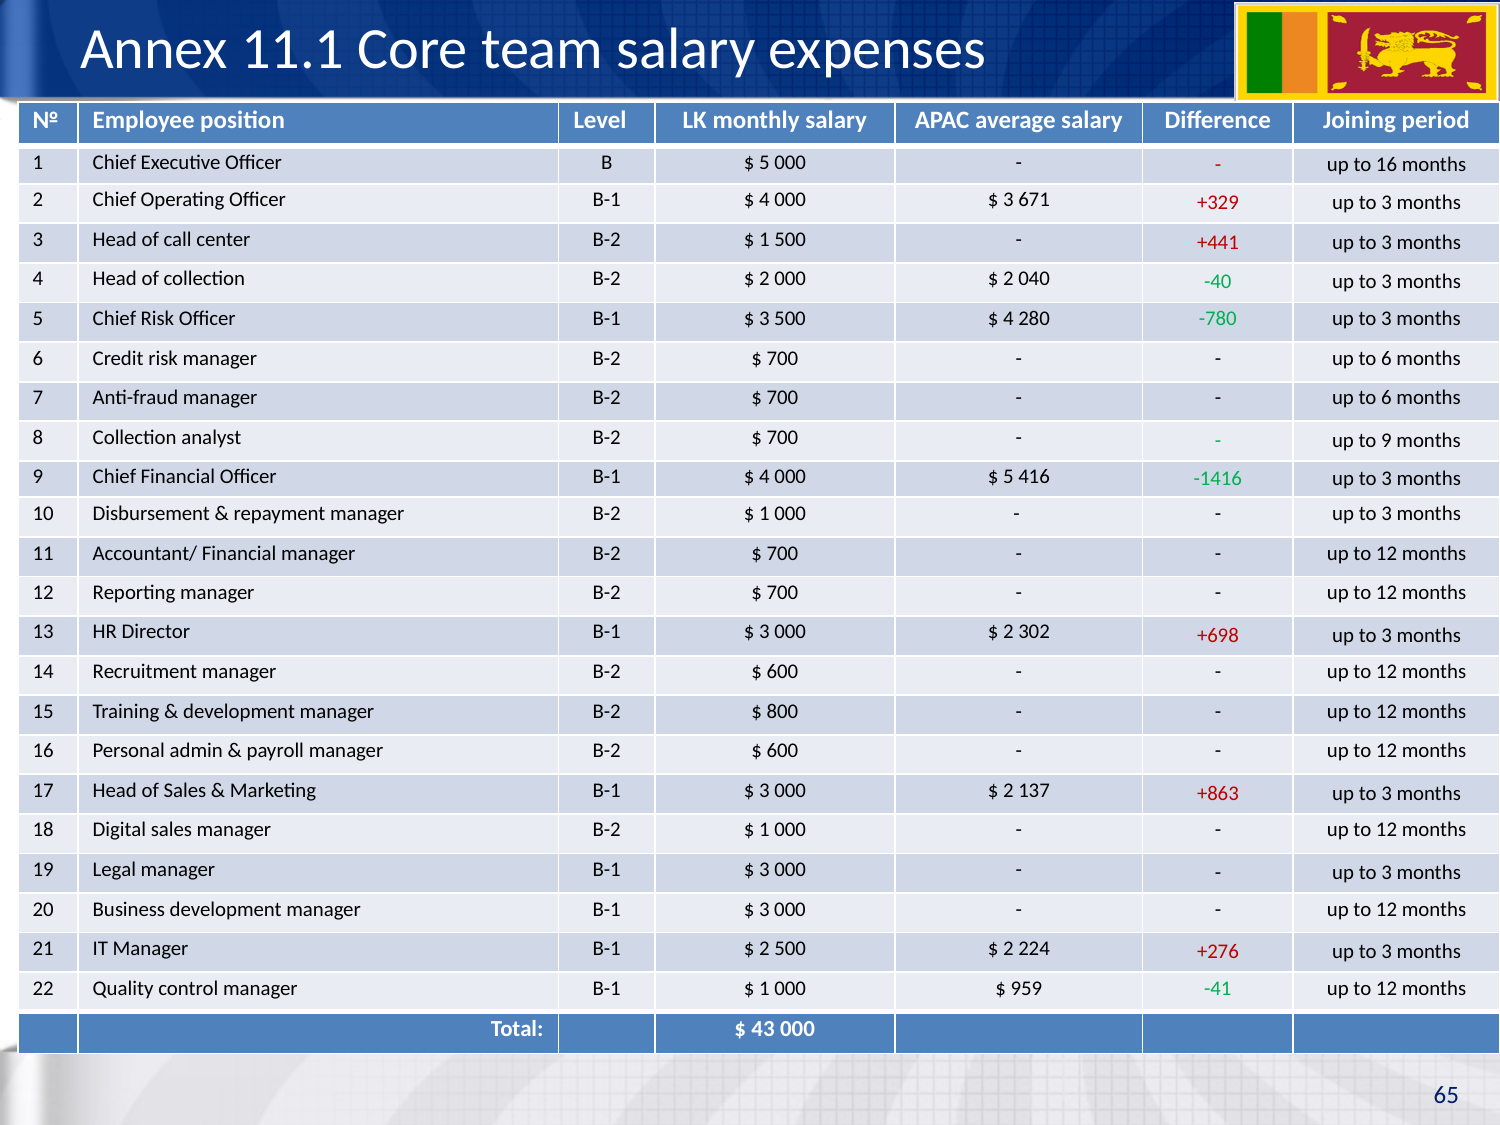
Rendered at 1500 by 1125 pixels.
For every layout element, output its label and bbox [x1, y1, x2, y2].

table_cell [896, 696, 1142, 734]
table_cell [559, 1014, 654, 1053]
table_cell [1143, 185, 1292, 222]
table_cell [896, 854, 1142, 892]
table_cell [559, 617, 654, 655]
table_cell [19, 538, 77, 576]
table_cell [79, 303, 558, 341]
table_cell [896, 383, 1142, 420]
table_cell [559, 775, 654, 813]
table_cell [559, 264, 654, 302]
table_cell [1294, 854, 1499, 892]
table_cell [1143, 224, 1292, 262]
table_cell [19, 854, 77, 892]
table_cell [79, 422, 558, 460]
table_cell [79, 185, 558, 222]
table_cell [1294, 775, 1499, 813]
table_cell [1143, 933, 1292, 971]
table_header [896, 103, 1142, 143]
table_cell [656, 617, 894, 655]
slide_number [1356, 1070, 1475, 1117]
table_cell [1294, 185, 1499, 222]
table_cell [19, 577, 77, 615]
table_cell [559, 185, 654, 222]
table_cell [1294, 815, 1499, 853]
table_cell [1294, 303, 1499, 341]
table_cell [19, 894, 77, 932]
table_cell [1294, 343, 1499, 381]
table_cell [656, 696, 894, 734]
table_cell [1294, 264, 1499, 302]
table_cell [19, 775, 77, 813]
table_cell [559, 149, 654, 183]
table_cell [79, 696, 558, 734]
table_cell [19, 149, 77, 183]
table_header [656, 103, 894, 143]
table_cell [896, 815, 1142, 853]
table_cell [656, 1014, 894, 1053]
table_cell [896, 149, 1142, 183]
table_cell [656, 264, 894, 302]
table_cell [19, 1014, 77, 1053]
table_cell [559, 498, 654, 536]
picture [0, 1032, 1500, 1125]
table_cell [1143, 854, 1292, 892]
table_cell [1143, 815, 1292, 853]
table_cell [559, 696, 654, 734]
table_cell [1294, 973, 1499, 1009]
table_cell [656, 498, 894, 536]
table_cell [79, 894, 558, 932]
table_cell [559, 973, 654, 1009]
table_cell [656, 149, 894, 183]
table_cell [19, 815, 77, 853]
table_cell [1294, 696, 1499, 734]
table_cell [79, 264, 558, 302]
table_cell [1143, 657, 1292, 694]
table_cell [79, 775, 558, 813]
table_cell [656, 462, 894, 496]
table_cell [559, 383, 654, 420]
table_cell [1143, 422, 1292, 460]
table_cell [19, 303, 77, 341]
table_cell [1294, 149, 1499, 183]
table_cell [559, 303, 654, 341]
table_cell [656, 736, 894, 773]
table_cell [1294, 462, 1499, 496]
table_cell [559, 854, 654, 892]
table_cell [1143, 696, 1292, 734]
table_cell [896, 462, 1142, 496]
table_cell [1294, 736, 1499, 773]
table_cell [559, 462, 654, 496]
table_cell [896, 422, 1142, 460]
table_cell [1143, 736, 1292, 773]
table_cell [656, 815, 894, 853]
table_cell [19, 185, 77, 222]
table_cell [656, 854, 894, 892]
title [64, 19, 1233, 71]
table_cell [1294, 657, 1499, 694]
table_cell [79, 617, 558, 655]
table_cell [19, 933, 77, 971]
table_cell [656, 657, 894, 694]
table_cell [656, 422, 894, 460]
table_cell [896, 657, 1142, 694]
table_cell [19, 498, 77, 536]
table_cell [896, 894, 1142, 932]
table_cell [896, 224, 1142, 262]
table_cell [19, 696, 77, 734]
table_cell [559, 894, 654, 932]
table_cell [19, 617, 77, 655]
table_cell [656, 894, 894, 932]
table_cell [1143, 775, 1292, 813]
table_cell [1143, 894, 1292, 932]
table_cell [559, 657, 654, 694]
table_cell [1294, 1014, 1499, 1053]
table_cell [19, 422, 77, 460]
table_cell [1143, 617, 1292, 655]
table_cell [896, 933, 1142, 971]
table_cell [1143, 383, 1292, 420]
table_cell [79, 933, 558, 971]
table_cell [559, 736, 654, 773]
table_header [559, 103, 654, 143]
table_cell [656, 303, 894, 341]
table_cell [79, 736, 558, 773]
table_cell [19, 224, 77, 262]
table_cell [79, 224, 558, 262]
table_cell [896, 775, 1142, 813]
table_cell [896, 498, 1142, 536]
table_cell [1294, 498, 1499, 536]
table_cell [656, 538, 894, 576]
table_cell [1294, 538, 1499, 576]
table_cell [79, 149, 558, 183]
table_cell [19, 657, 77, 694]
table_cell [559, 224, 654, 262]
table_header [1294, 103, 1499, 143]
table_cell [19, 343, 77, 381]
table_cell [656, 185, 894, 222]
table_cell [1143, 1014, 1292, 1053]
table_cell [896, 343, 1142, 381]
table_cell [656, 973, 894, 1009]
table_cell [559, 538, 654, 576]
table_cell [79, 1014, 558, 1053]
table_cell [1294, 422, 1499, 460]
table_cell [79, 498, 558, 536]
picture [0, 0, 1500, 120]
table_cell [1143, 264, 1292, 302]
table_cell [1294, 894, 1499, 932]
table_cell [896, 303, 1142, 341]
table_cell [1143, 577, 1292, 615]
table_cell [656, 933, 894, 971]
table_cell [1294, 224, 1499, 262]
table_cell [896, 264, 1142, 302]
table_cell [79, 538, 558, 576]
table_cell [559, 815, 654, 853]
table_cell [559, 933, 654, 971]
table_cell [79, 815, 558, 853]
table_cell [1294, 577, 1499, 615]
table_cell [19, 383, 77, 420]
table_cell [656, 577, 894, 615]
table_cell [1143, 343, 1292, 381]
table_header [19, 103, 77, 143]
table_cell [1143, 973, 1292, 1009]
table_cell [1143, 538, 1292, 576]
table_cell [656, 343, 894, 381]
table_cell [1143, 149, 1292, 183]
table_cell [1143, 462, 1292, 496]
table_cell [896, 736, 1142, 773]
table_cell [79, 854, 558, 892]
table_cell [896, 973, 1142, 1009]
table_cell [896, 185, 1142, 222]
table_cell [79, 343, 558, 381]
table_cell [19, 462, 77, 496]
table_cell [896, 1014, 1142, 1053]
table_cell [79, 462, 558, 496]
table_cell [896, 617, 1142, 655]
table_header [1143, 103, 1292, 143]
table_cell [79, 383, 558, 420]
table_cell [1294, 617, 1499, 655]
table_cell [79, 973, 558, 1009]
table_cell [19, 264, 77, 302]
table_cell [1294, 383, 1499, 420]
table_cell [79, 657, 558, 694]
table_cell [656, 383, 894, 420]
table_cell [656, 775, 894, 813]
table_cell [1294, 933, 1499, 971]
table_cell [1143, 498, 1292, 536]
table_header [79, 103, 558, 143]
table_cell [19, 736, 77, 773]
table_cell [559, 343, 654, 381]
table_cell [1143, 303, 1292, 341]
table_cell [19, 973, 77, 1009]
table_cell [559, 577, 654, 615]
table_cell [656, 224, 894, 262]
table_cell [896, 538, 1142, 576]
table_cell [79, 577, 558, 615]
table_cell [559, 422, 654, 460]
table_cell [896, 577, 1142, 615]
